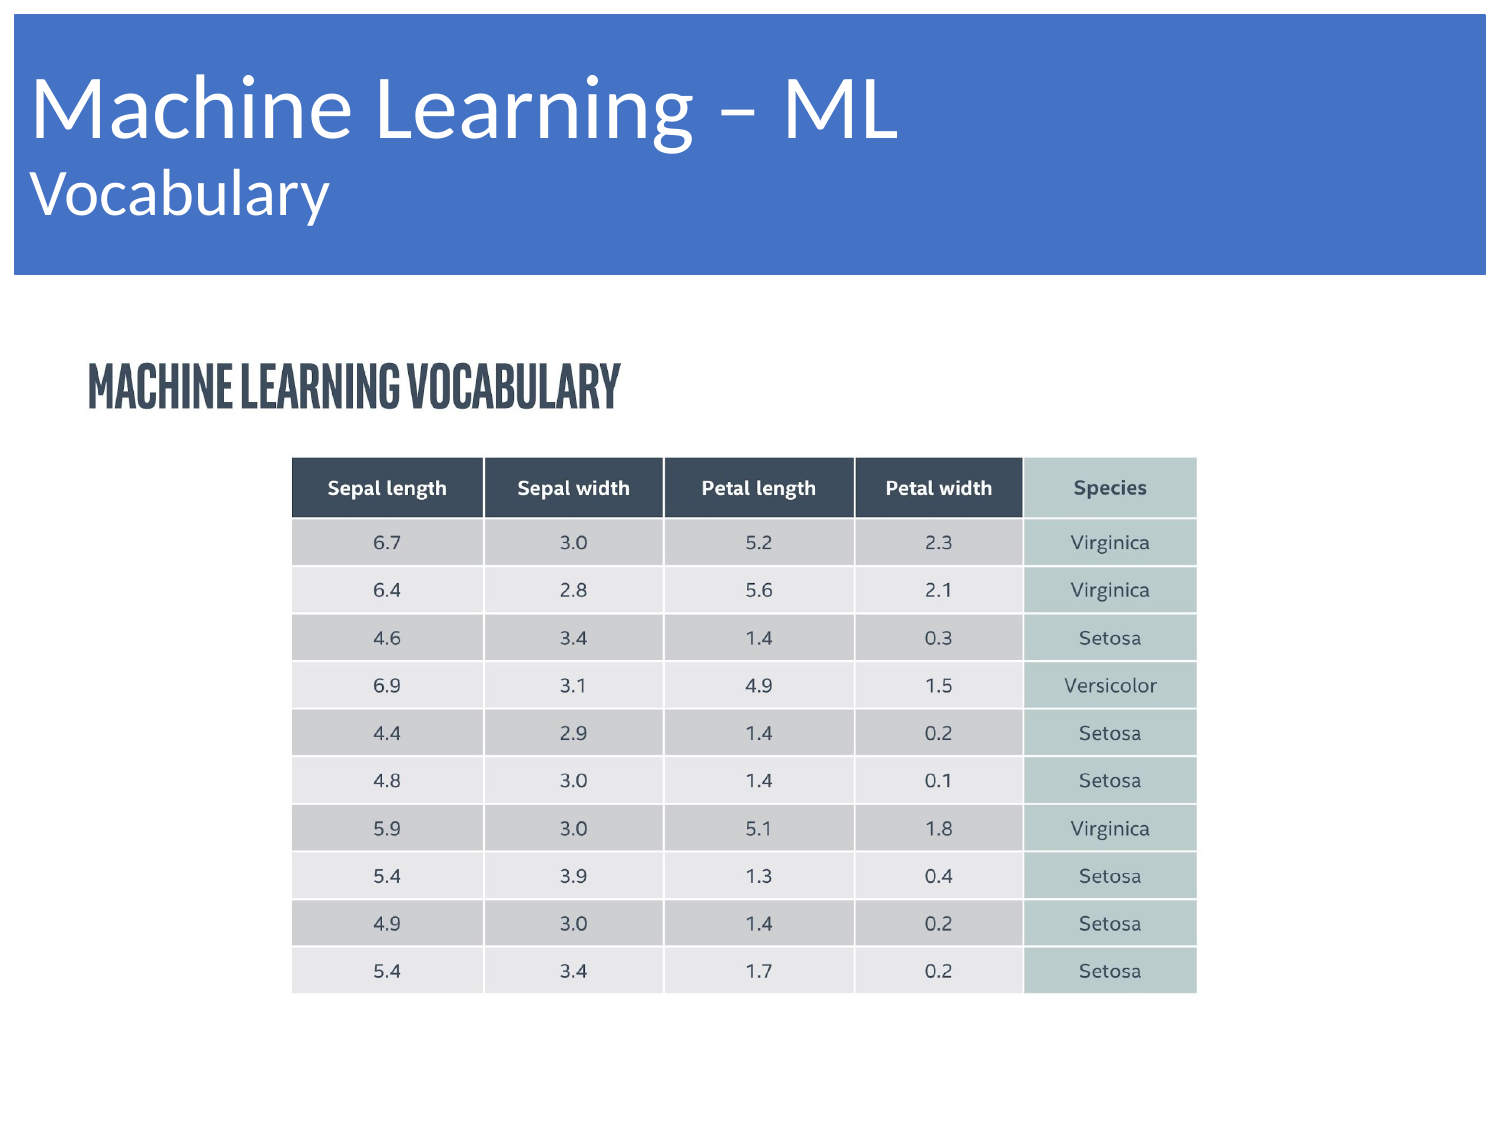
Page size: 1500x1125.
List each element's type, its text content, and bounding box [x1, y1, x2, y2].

title Machine Learning – ML Vocabulary [14, 14, 1486, 275]
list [14, 294, 1486, 1053]
